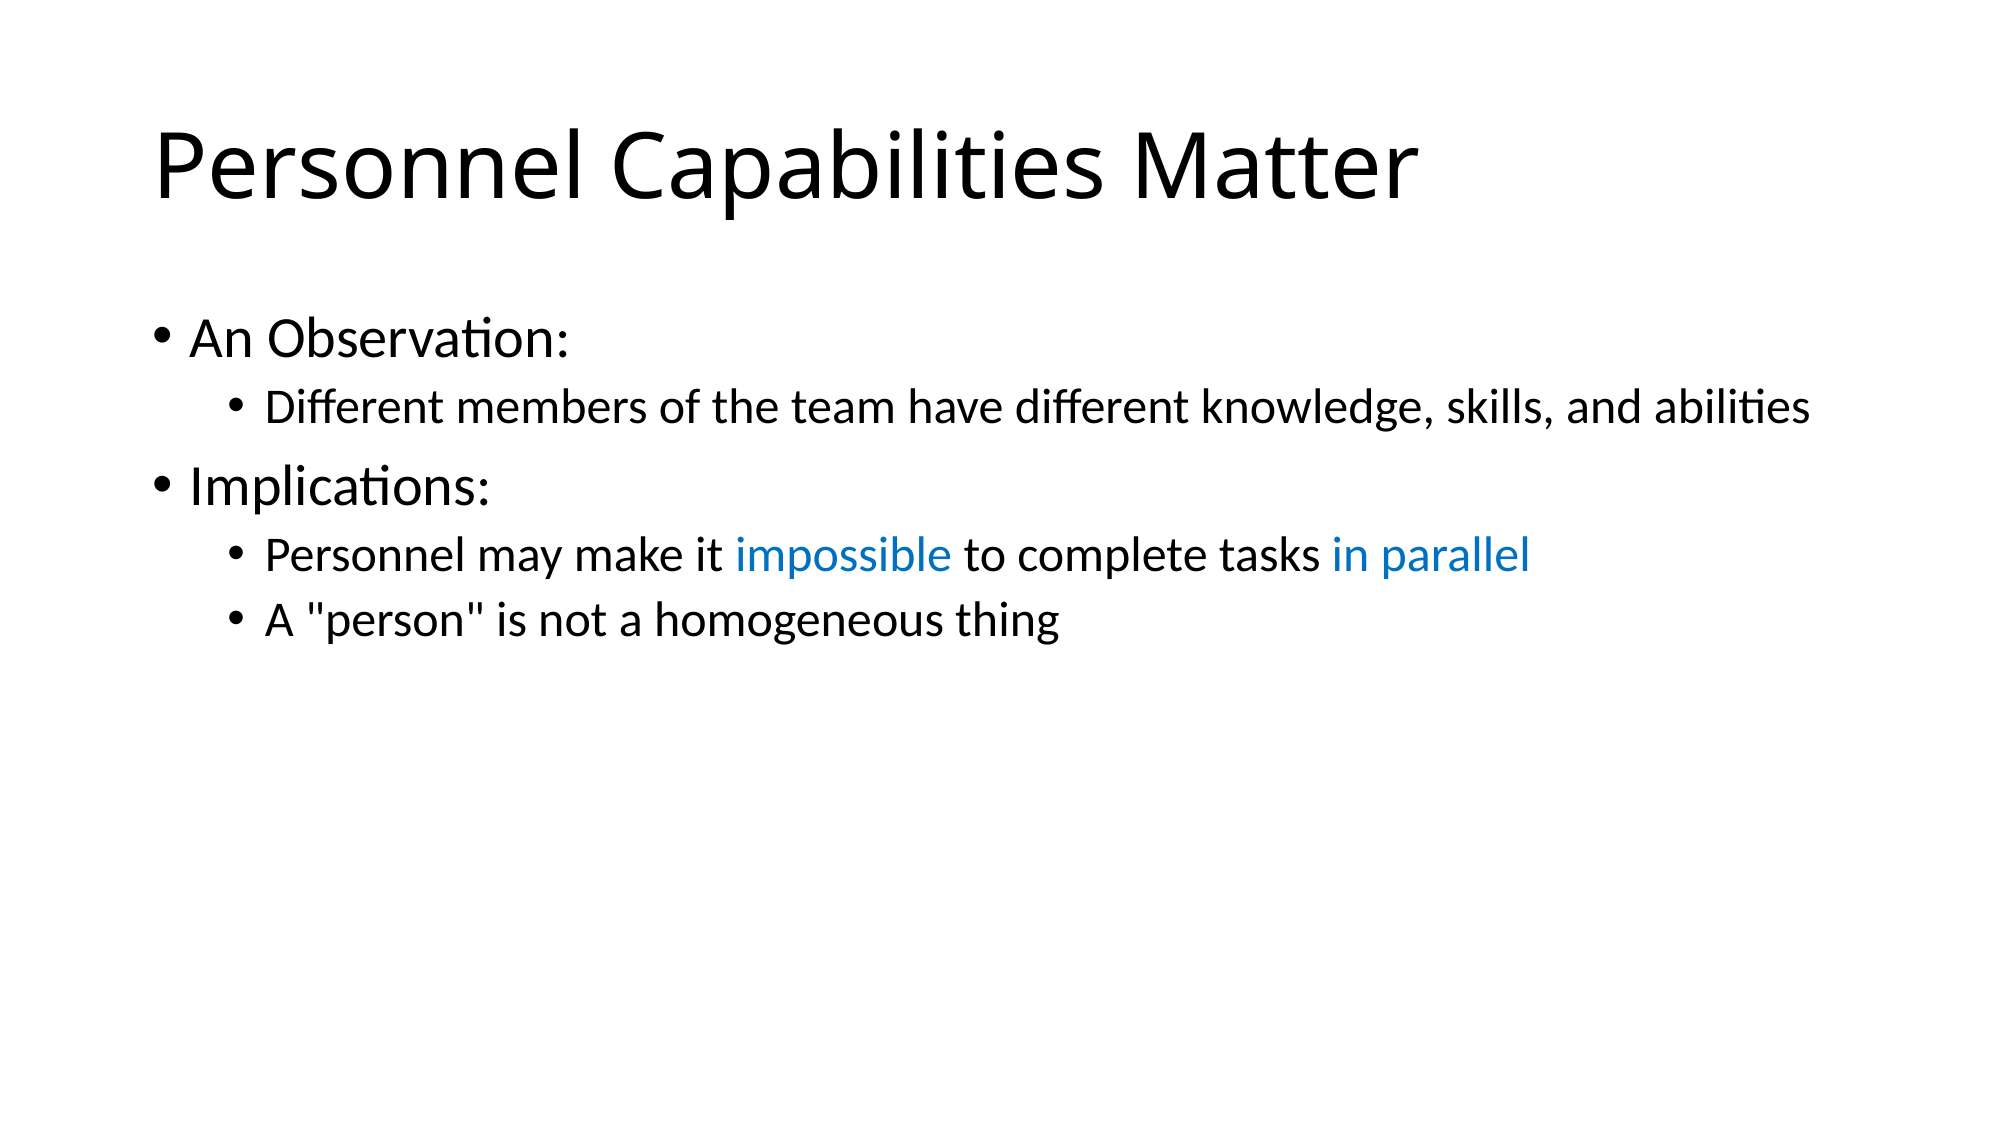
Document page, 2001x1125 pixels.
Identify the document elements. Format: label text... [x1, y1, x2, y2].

title Personnel Capabilities Matter [137, 59, 1863, 278]
list An Observation: Different members of the team have different knowledge, skills, and abilities Implications: Personnel may make it impossible to complete tasks in parallel A "person" is not a homogeneous thing [137, 299, 1863, 1014]
